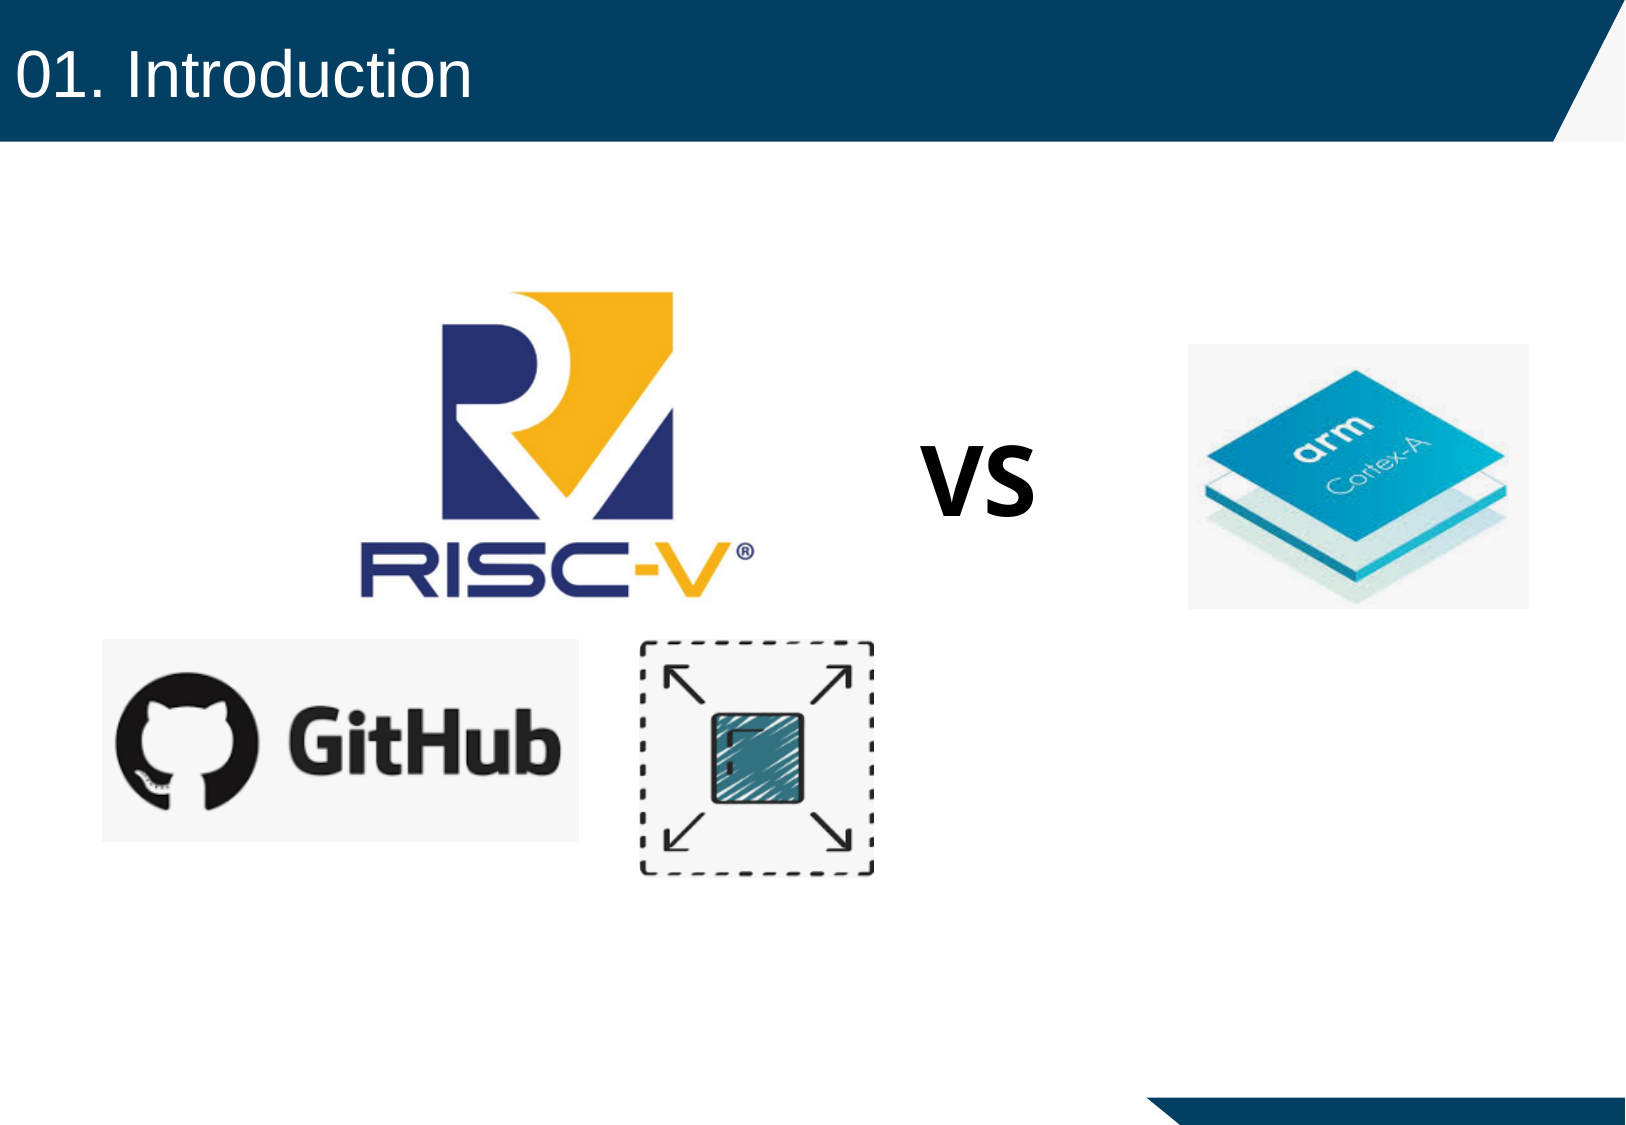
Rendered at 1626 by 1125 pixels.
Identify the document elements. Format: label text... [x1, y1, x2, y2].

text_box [1091, 1052, 1625, 1125]
picture [1187, 343, 1529, 609]
picture [351, 278, 757, 609]
text_box VS [905, 410, 1053, 543]
picture [101, 639, 579, 842]
picture [639, 639, 874, 878]
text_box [0, 0, 1625, 142]
